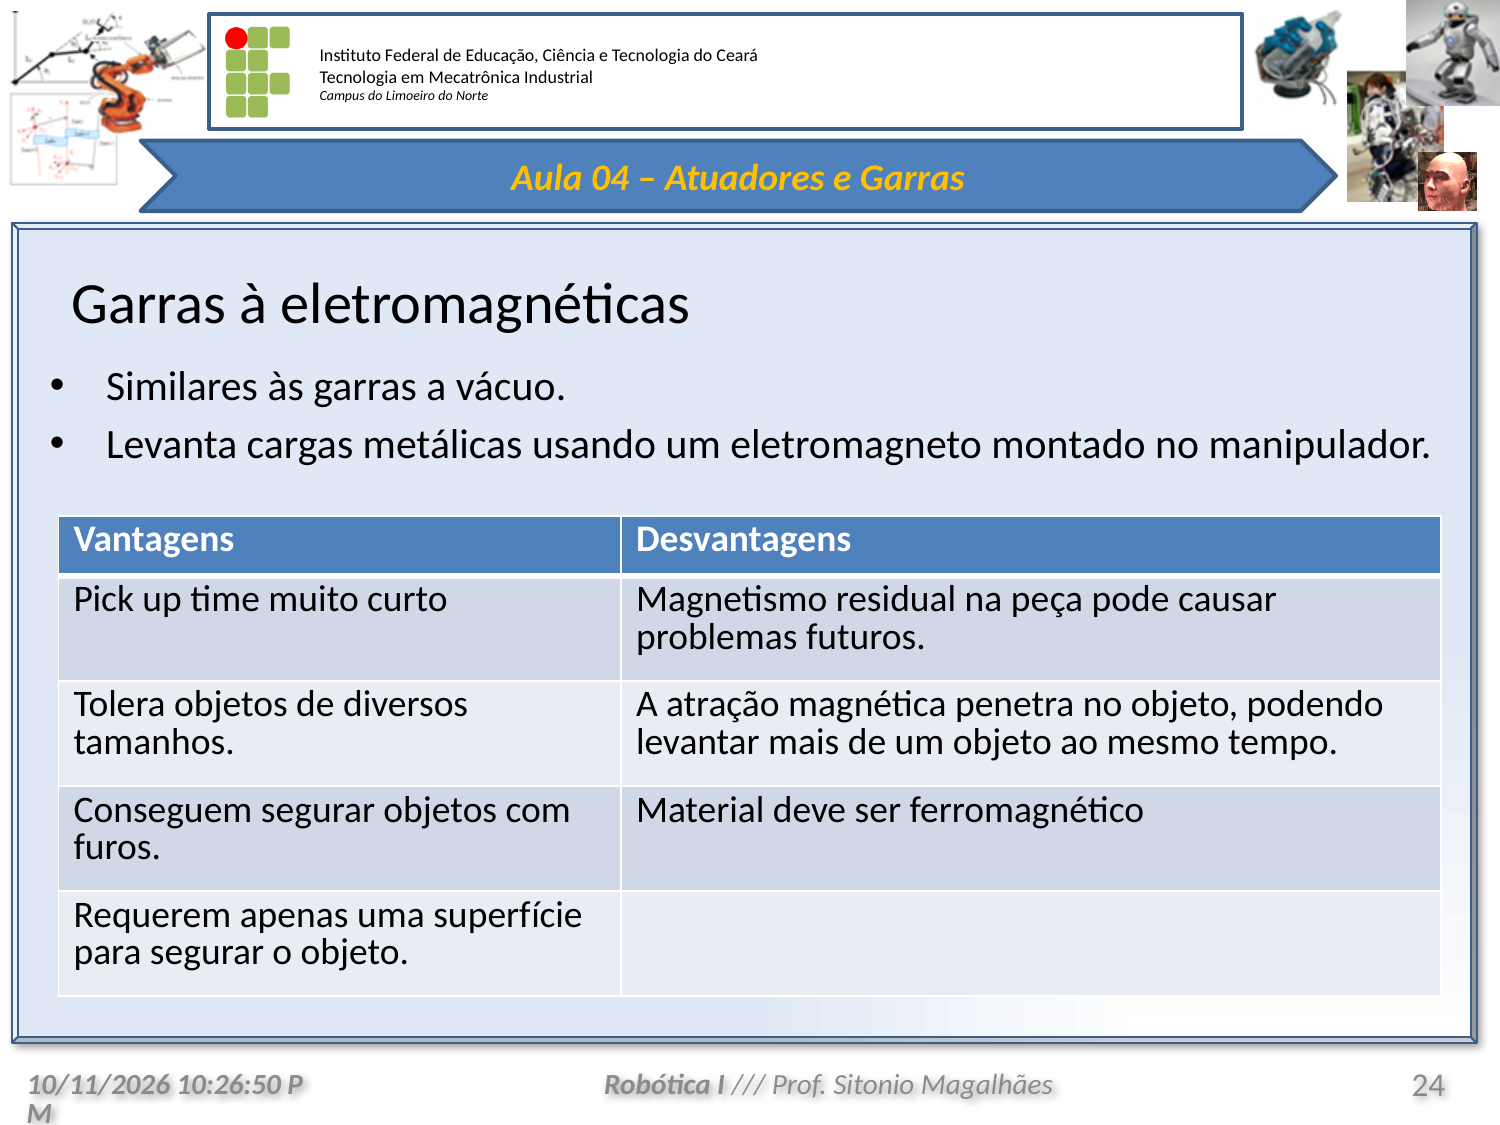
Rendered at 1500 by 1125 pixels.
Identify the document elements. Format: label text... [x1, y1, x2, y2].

footer Robótica I /// Prof. Sitonio Magalhães [491, 1054, 1173, 1112]
slide_number 24 [1370, 1054, 1461, 1112]
table_cell A atração magnética penetra no objeto, podendo levantar mais de um objeto ao mesmo tempo. [622, 682, 1440, 785]
text_box Garras à eletromagnéticas [56, 257, 706, 343]
table_cell Magnetismo residual na peça pode causar problemas futuros. [622, 579, 1440, 680]
table_cell [622, 892, 1440, 995]
text_box Similares às garras a vácuo. Levanta cargas metálicas usando um eletromagneto montado no manipulador. [35, 351, 1465, 1027]
table_cell Tolera objetos de diversos tamanhos. [59, 682, 620, 785]
table_header Desvantagens [622, 517, 1440, 573]
table_header Vantagens [59, 517, 620, 573]
picture [222, 23, 293, 121]
table_cell Material deve ser ferromagnético [622, 787, 1440, 890]
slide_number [11, 1054, 340, 1111]
table_cell Requerem apenas uma superfície para segurar o objeto. [59, 892, 620, 995]
picture [1347, 0, 1500, 211]
picture [1253, 5, 1346, 106]
table_cell Pick up time muito curto [59, 579, 620, 680]
picture [0, 11, 208, 192]
table_cell Conseguem segurar objetos com furos. [59, 787, 620, 890]
